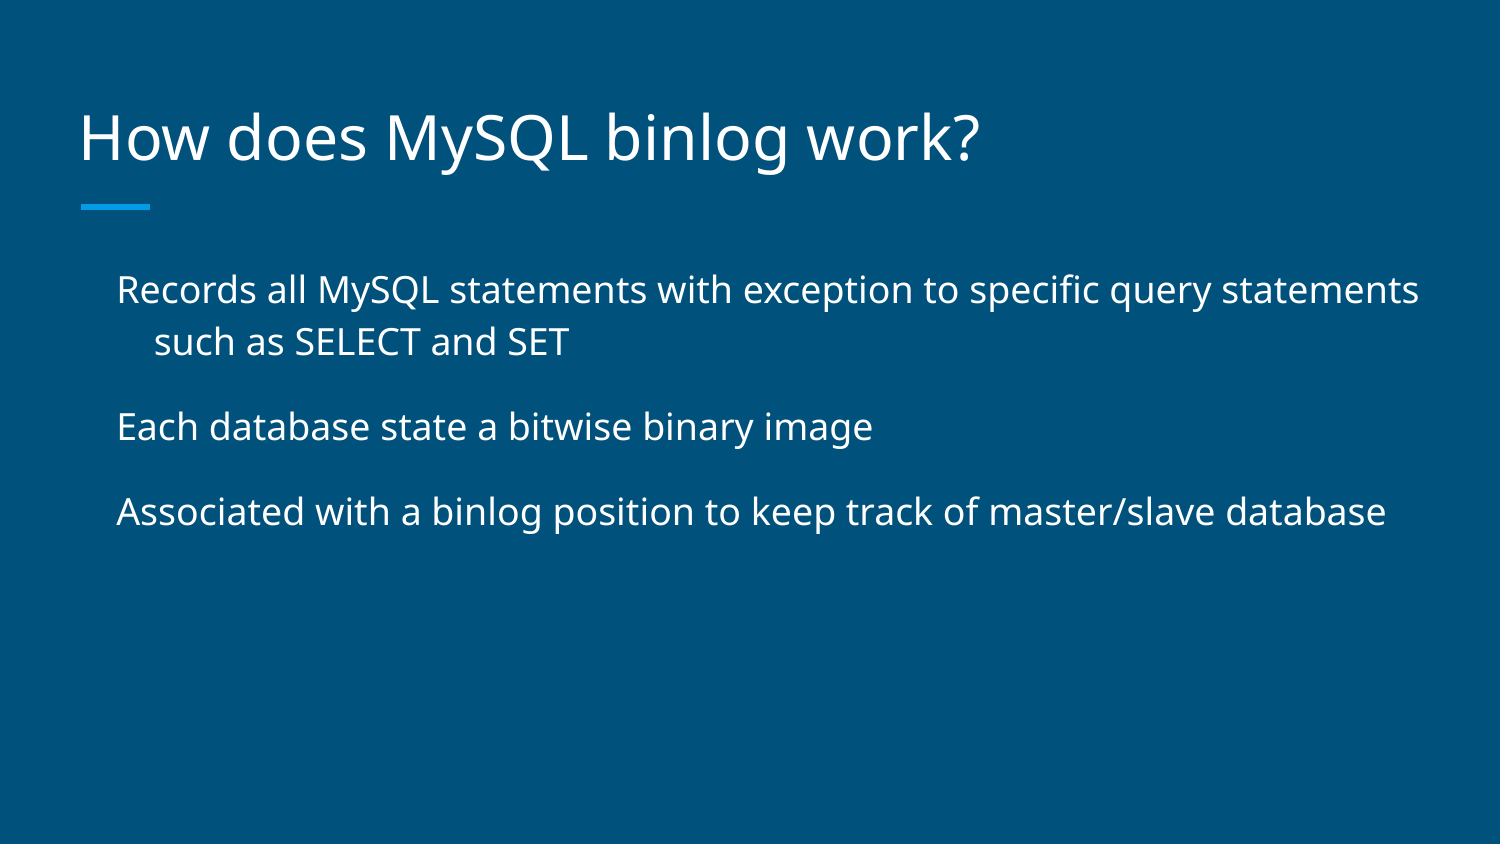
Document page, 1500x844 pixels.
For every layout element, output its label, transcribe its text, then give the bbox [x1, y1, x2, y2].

list Records all MySQL statements with exception to specific query statements such as SELECT and SET Each database state a bitwise binary image Associated with a binlog position to keep track of master/slave database [63, 244, 1437, 750]
title How does MySQL binlog work? [63, 58, 1437, 188]
